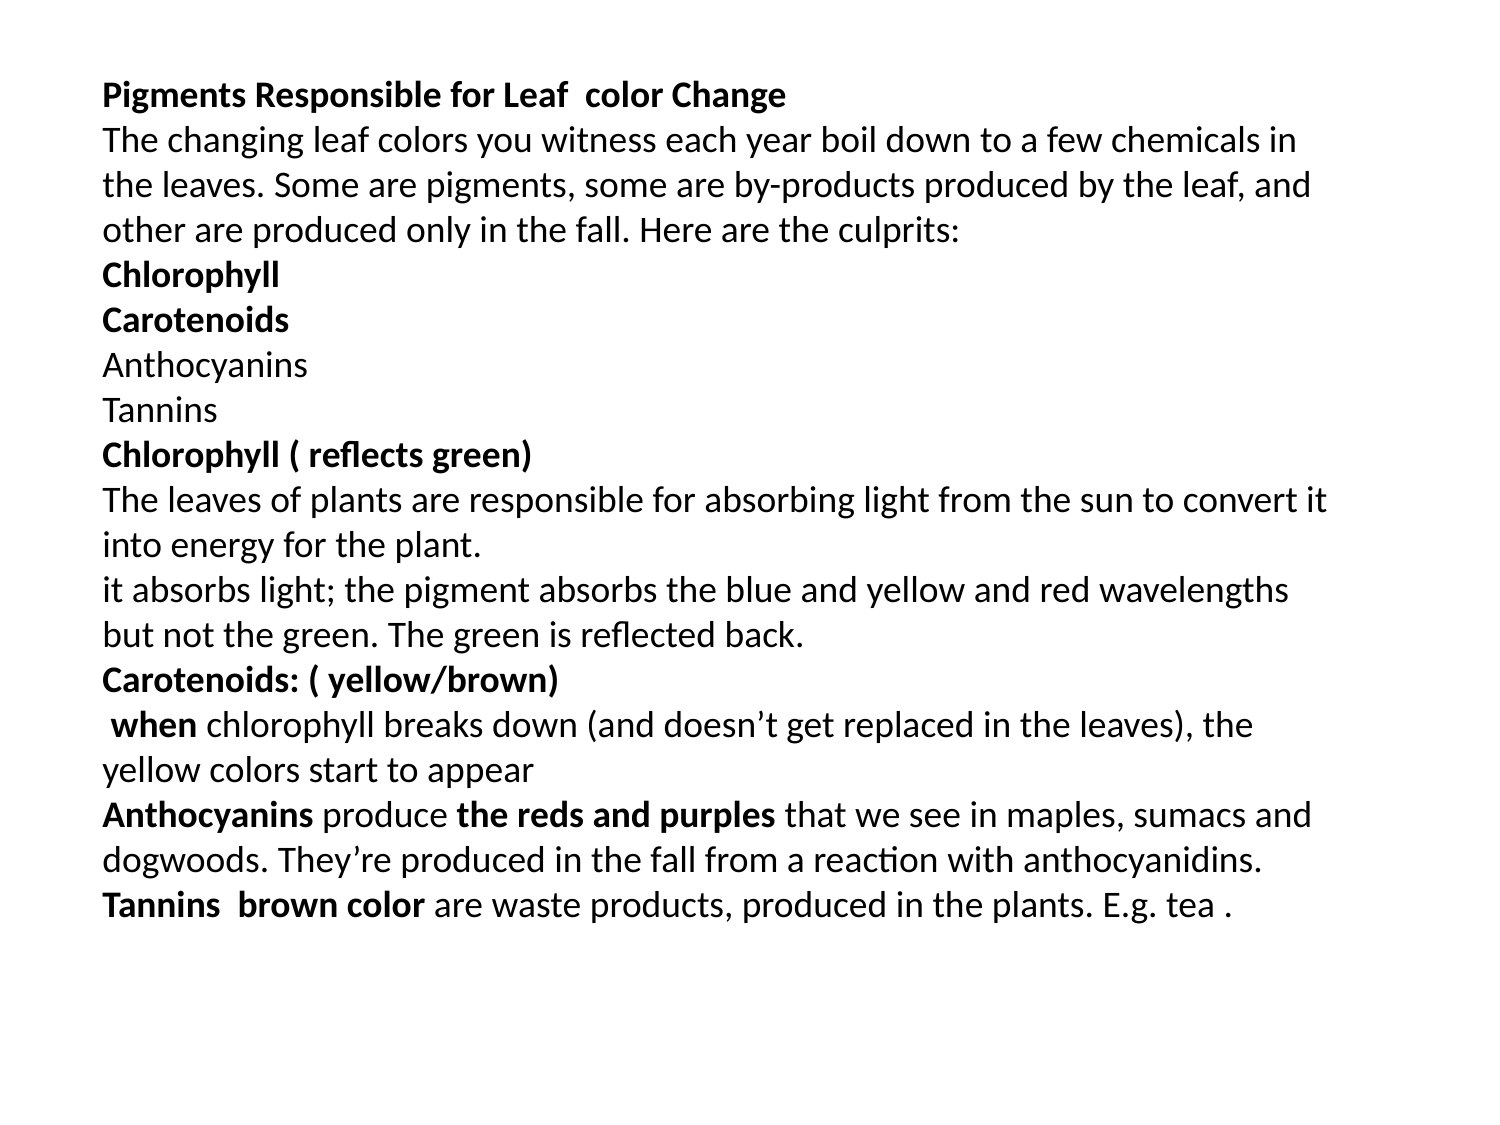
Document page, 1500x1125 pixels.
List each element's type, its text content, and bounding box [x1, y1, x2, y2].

text_box Pigments Responsible for Leaf color Change The changing leaf colors you witness each year boil down to a few chemicals in the leaves. Some are pigments, some are by-products produced by the leaf, and other are produced only in the fall. Here are the culprits: Chlorophyll Carotenoids Anthocyanins Tannins Chlorophyll ( reflects green) The leaves of plants are responsible for absorbing light from the sun to convert it into energy for the plant. it absorbs light; the pigment absorbs the blue and yellow and red wavelengths but not the green. The green is reflected back. Carotenoids: ( yellow/brown) when chlorophyll breaks down (and doesn’t get replaced in the leaves), the yellow colors start to appear Anthocyanins produce the reds and purples that we see in maples, sumacs and dogwoods. They’re produced in the fall from a reaction with anthocyanidins. Tannins brown color are waste products, produced in the plants. E.g. tea . [87, 62, 1350, 1113]
